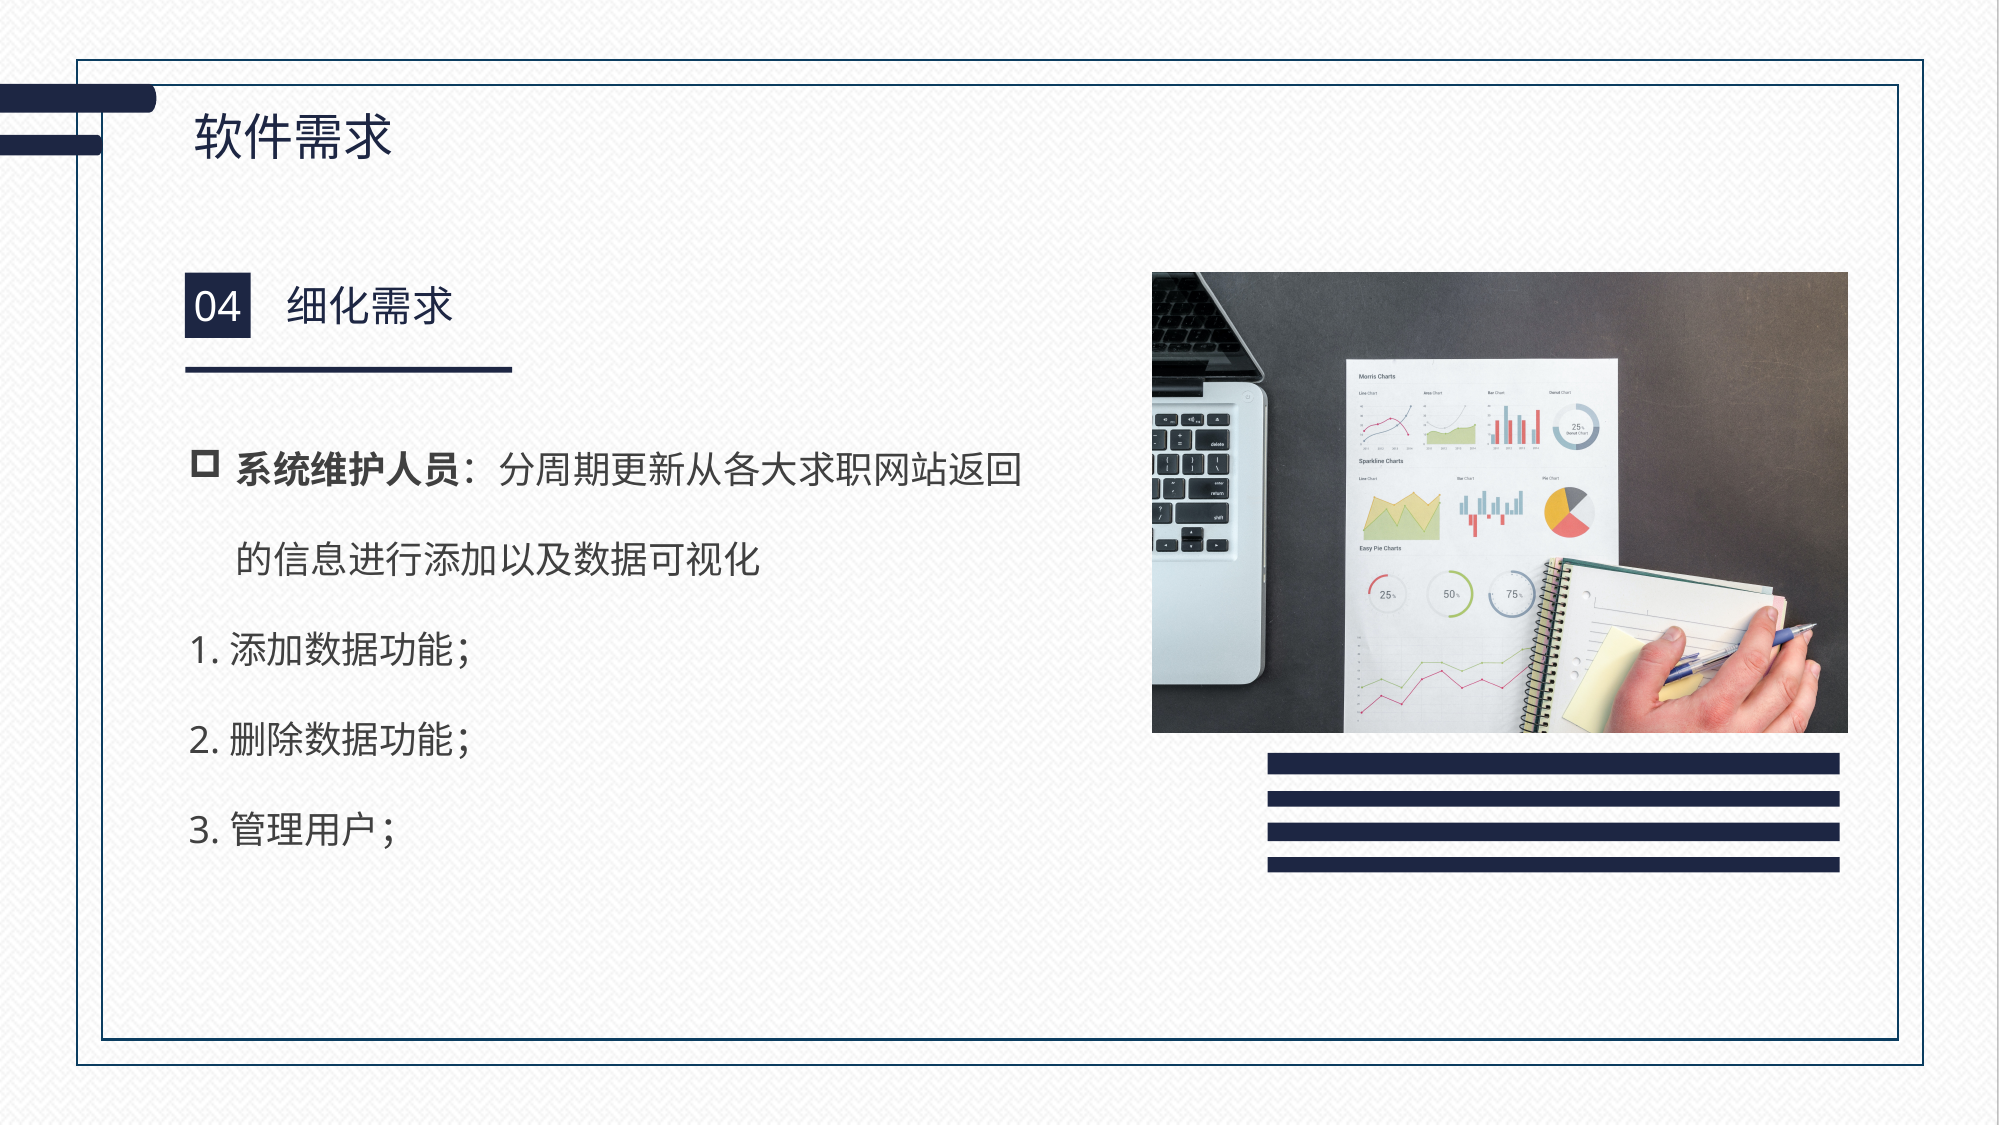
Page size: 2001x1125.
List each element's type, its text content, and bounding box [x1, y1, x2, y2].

text_box [184, 366, 513, 374]
text_box [76, 59, 1924, 1066]
picture [103, 86, 1897, 1038]
text_box [1267, 752, 1841, 775]
text_box 软件需求 [178, 98, 492, 174]
picture [0, 114, 76, 133]
text_box [1267, 856, 1841, 874]
text_box [0, 133, 104, 157]
text_box 细化需求 [272, 272, 916, 389]
picture [0, 0, 2001, 1125]
text_box [1267, 790, 1841, 808]
text_box [1267, 821, 1841, 842]
text_box [0, 82, 158, 114]
text_box 04 [178, 272, 258, 338]
text_box 系统维护人员：分周期更新从各大求职网站返回的信息进行添加以及数据可视化 1.添加数据功能； 2.删除数据功能； 3.管理用户； [173, 393, 1055, 859]
